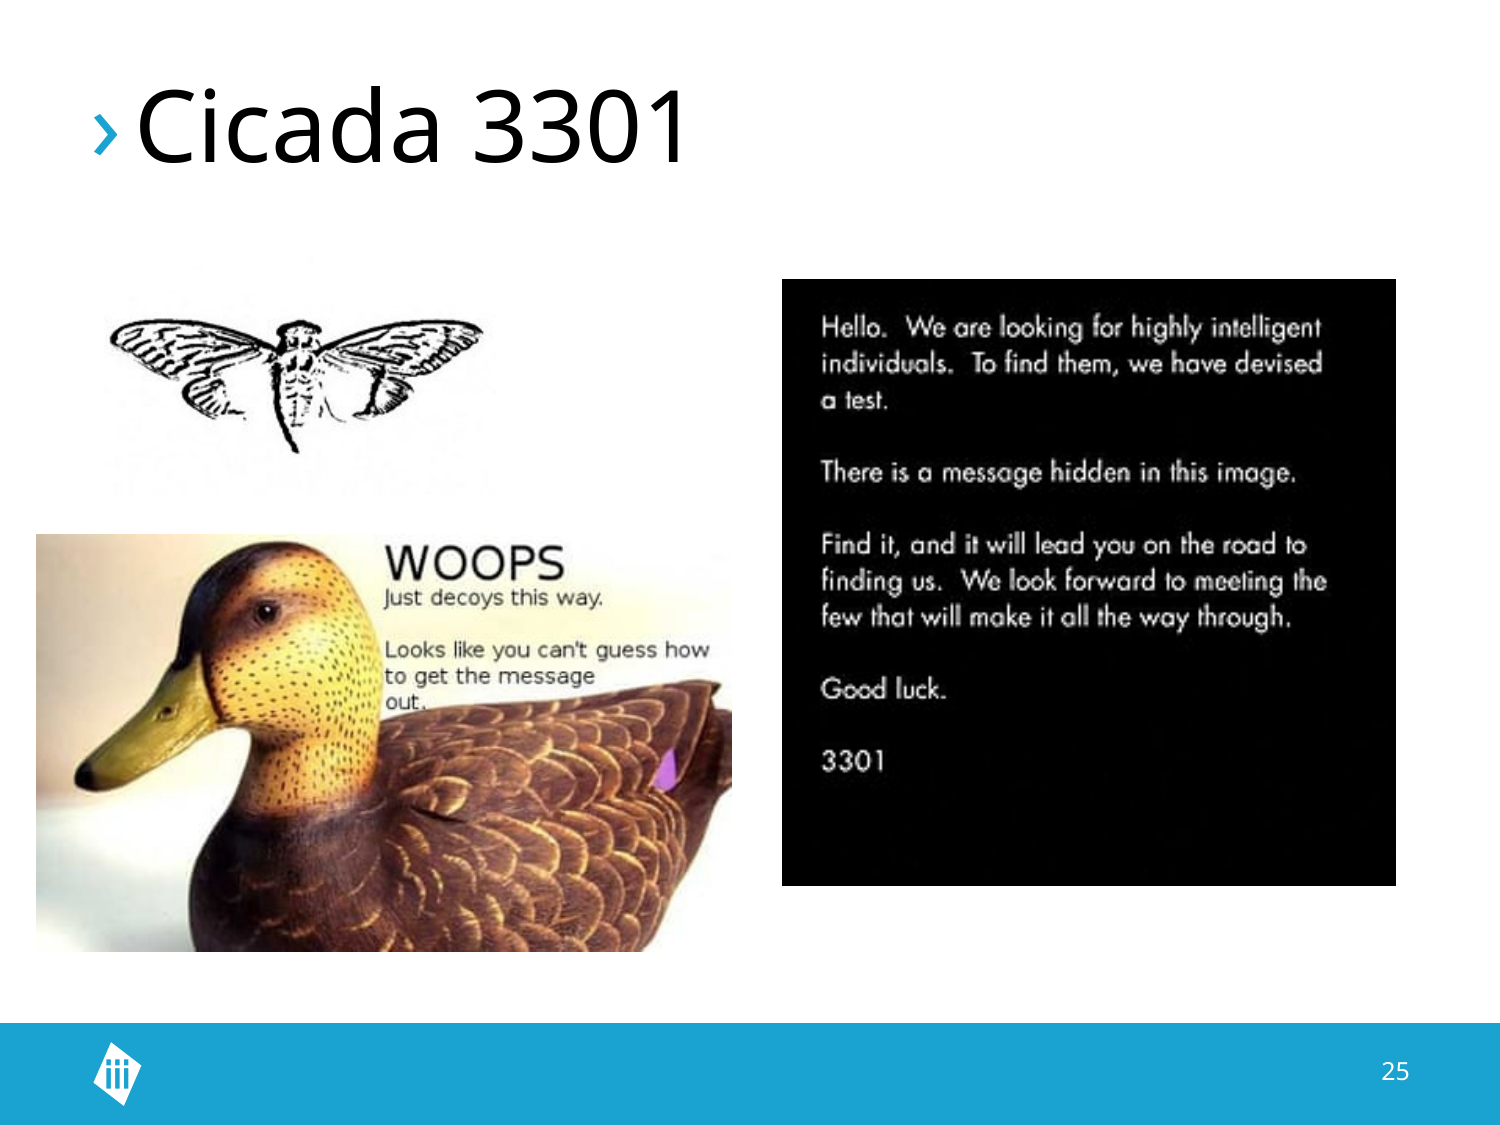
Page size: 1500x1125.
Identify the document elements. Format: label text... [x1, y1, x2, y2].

picture [35, 533, 732, 952]
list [104, 256, 496, 495]
slide_number 25 [1074, 1042, 1425, 1103]
picture [781, 279, 1396, 886]
title Cicada 3301 [75, 29, 1425, 217]
